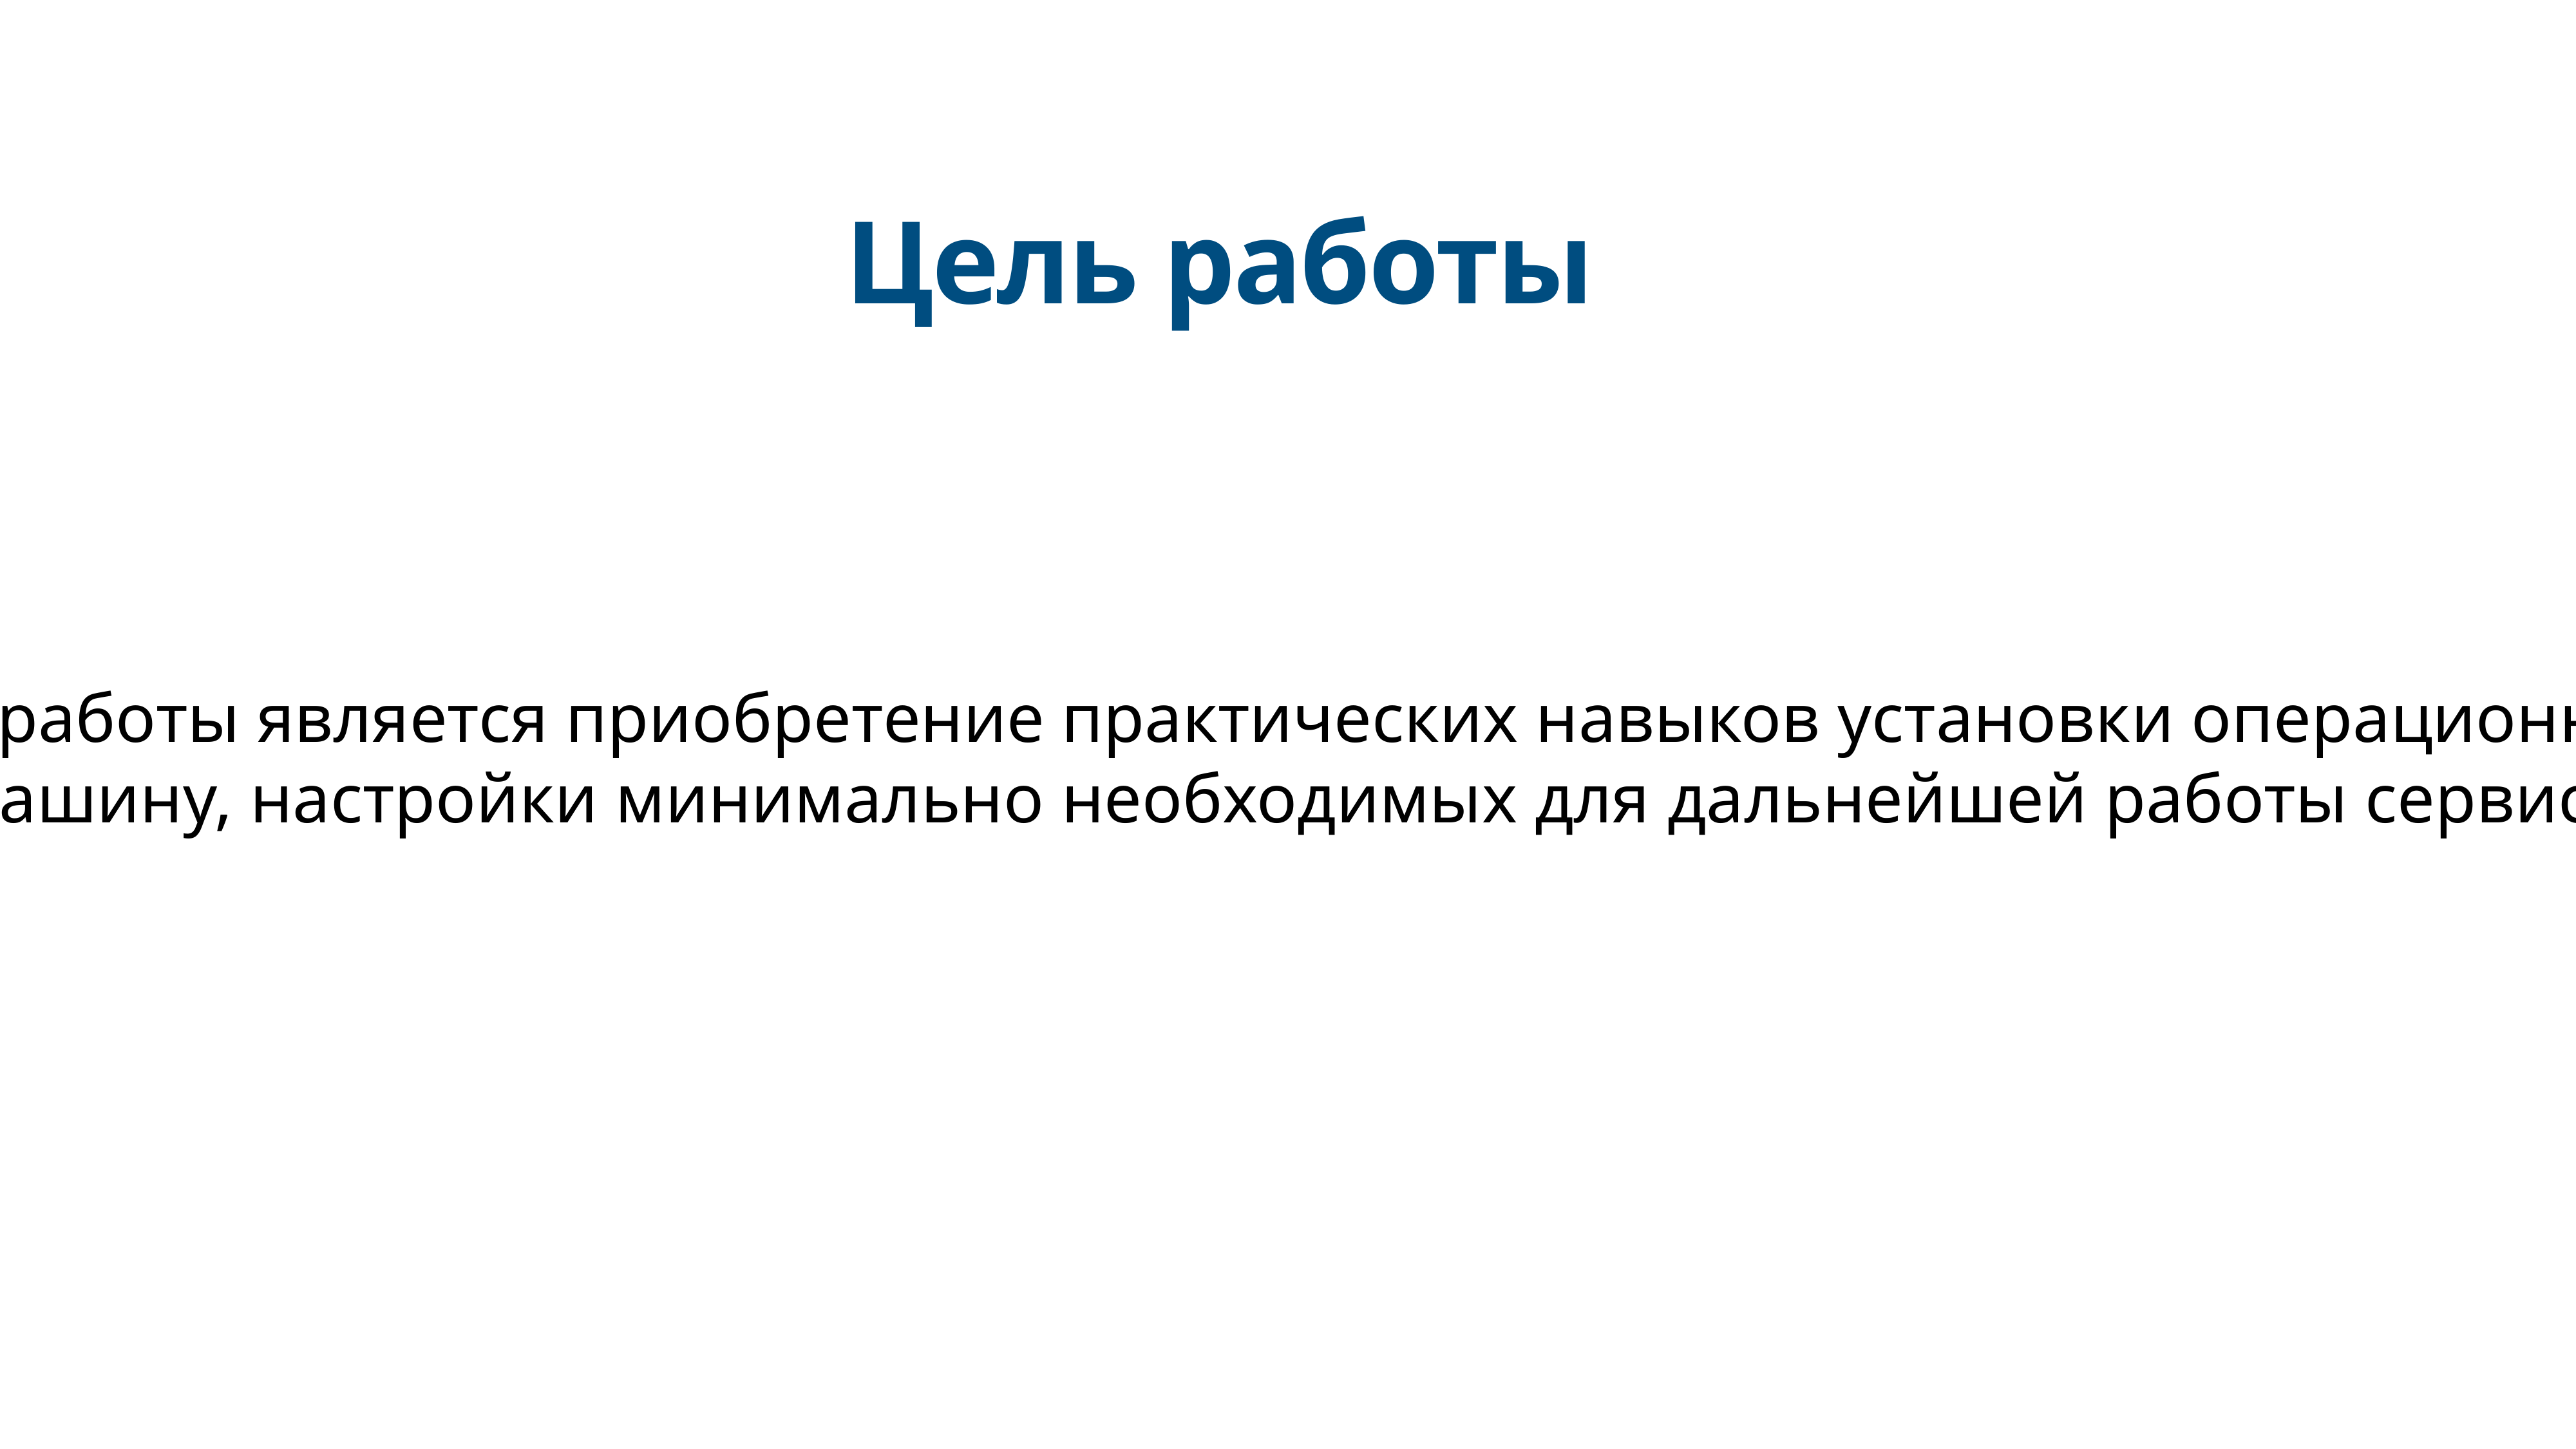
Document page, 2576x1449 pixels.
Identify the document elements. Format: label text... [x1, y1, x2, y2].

text_box Целью данной работы является приобретение практических навыков установки операционной системы на виртуальную машину, настройки минимально необходимых для дальнейшей работы сервисов. [0, 670, 2576, 842]
title Цель работы [839, 210, 2576, 363]
